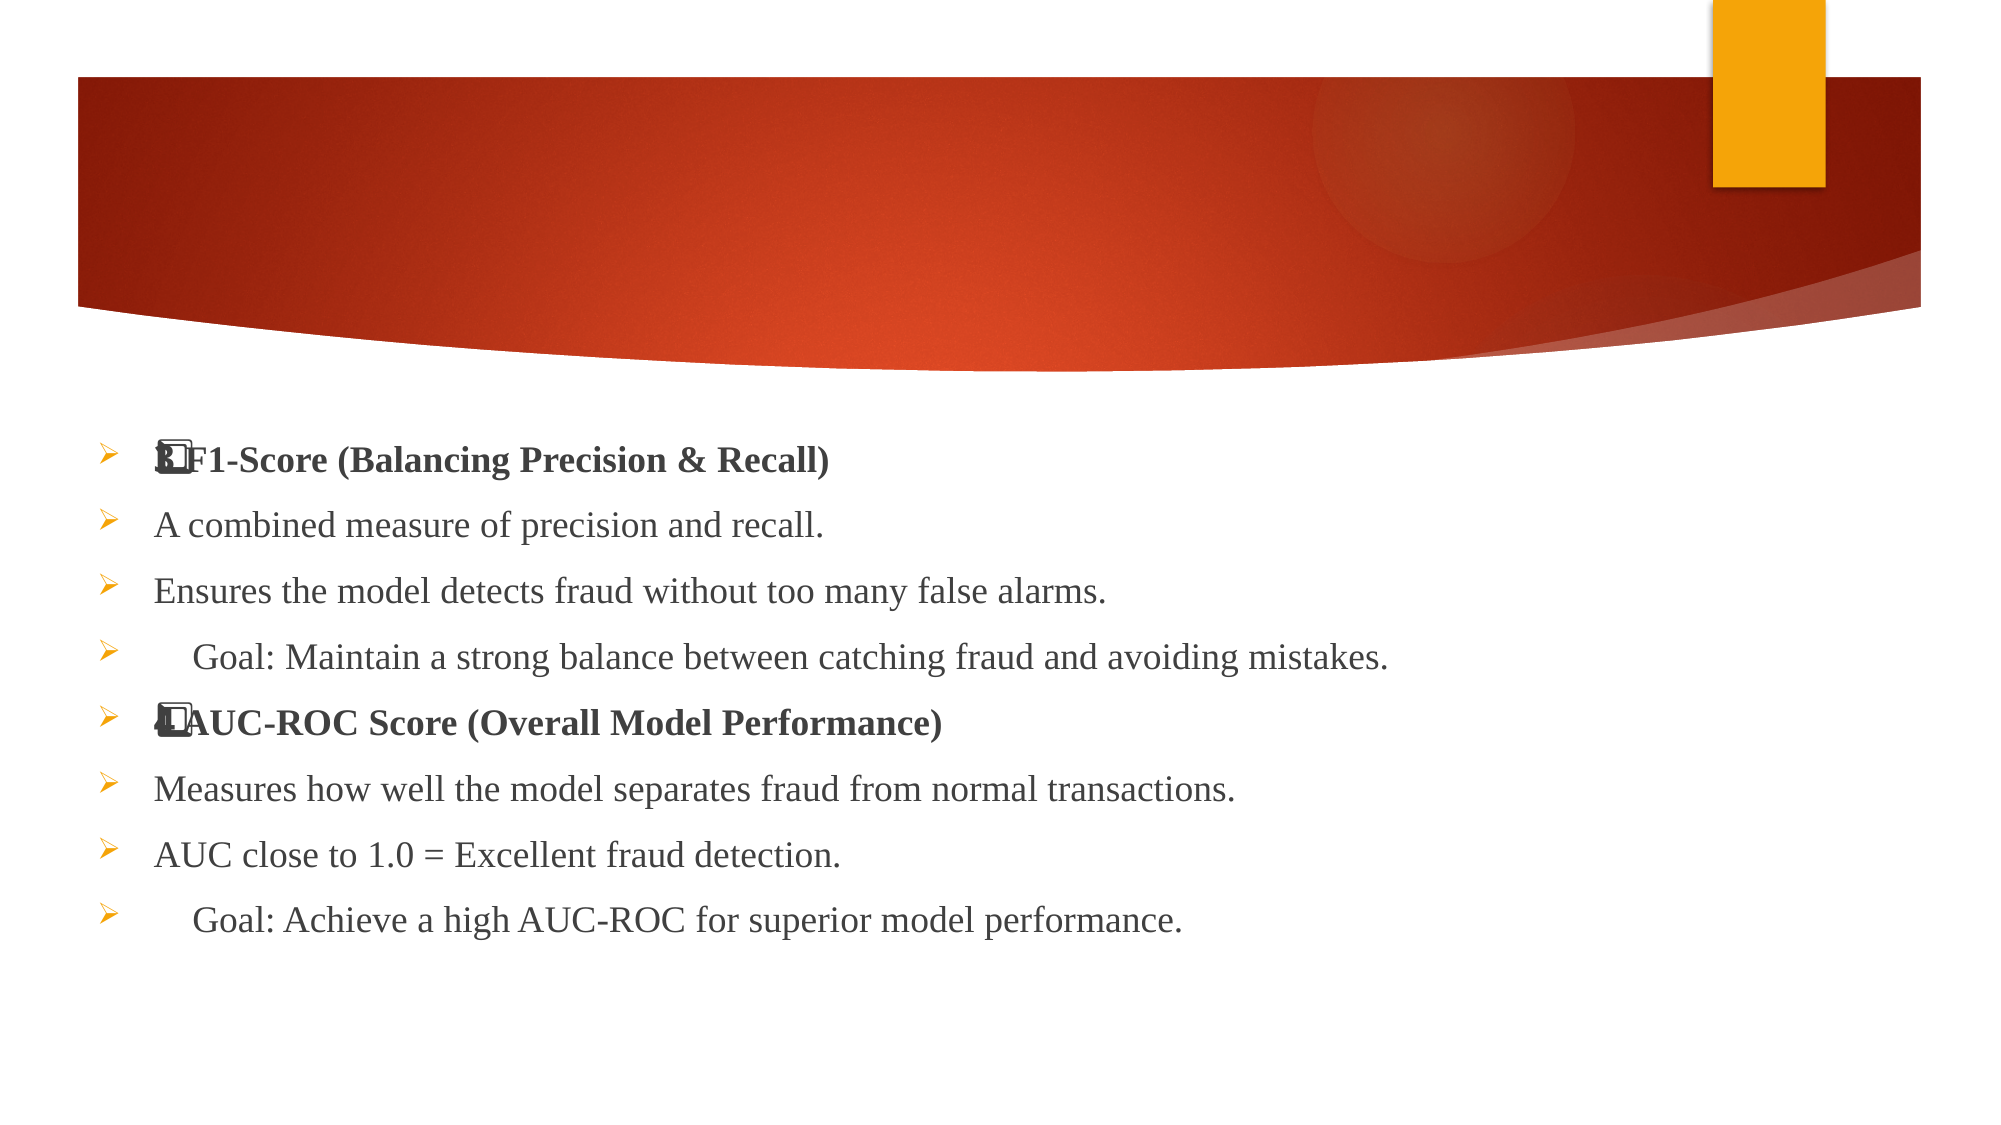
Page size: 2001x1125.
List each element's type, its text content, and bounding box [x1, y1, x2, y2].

list 3️⃣ F1-Score (Balancing Precision & Recall) A combined measure of precision and recall. Ensures the model detects fraud without too many false alarms. ✅ Goal: Maintain a strong balance between catching fraud and avoiding mistakes. 4️⃣ AUC-ROC Score (Overall Model Performance) Measures how well the model separates fraud from normal transactions. AUC close to 1.0 = Excellent fraud detection. ✅ Goal: Achieve a high AUC-ROC for superior model performance. [82, 427, 1920, 988]
